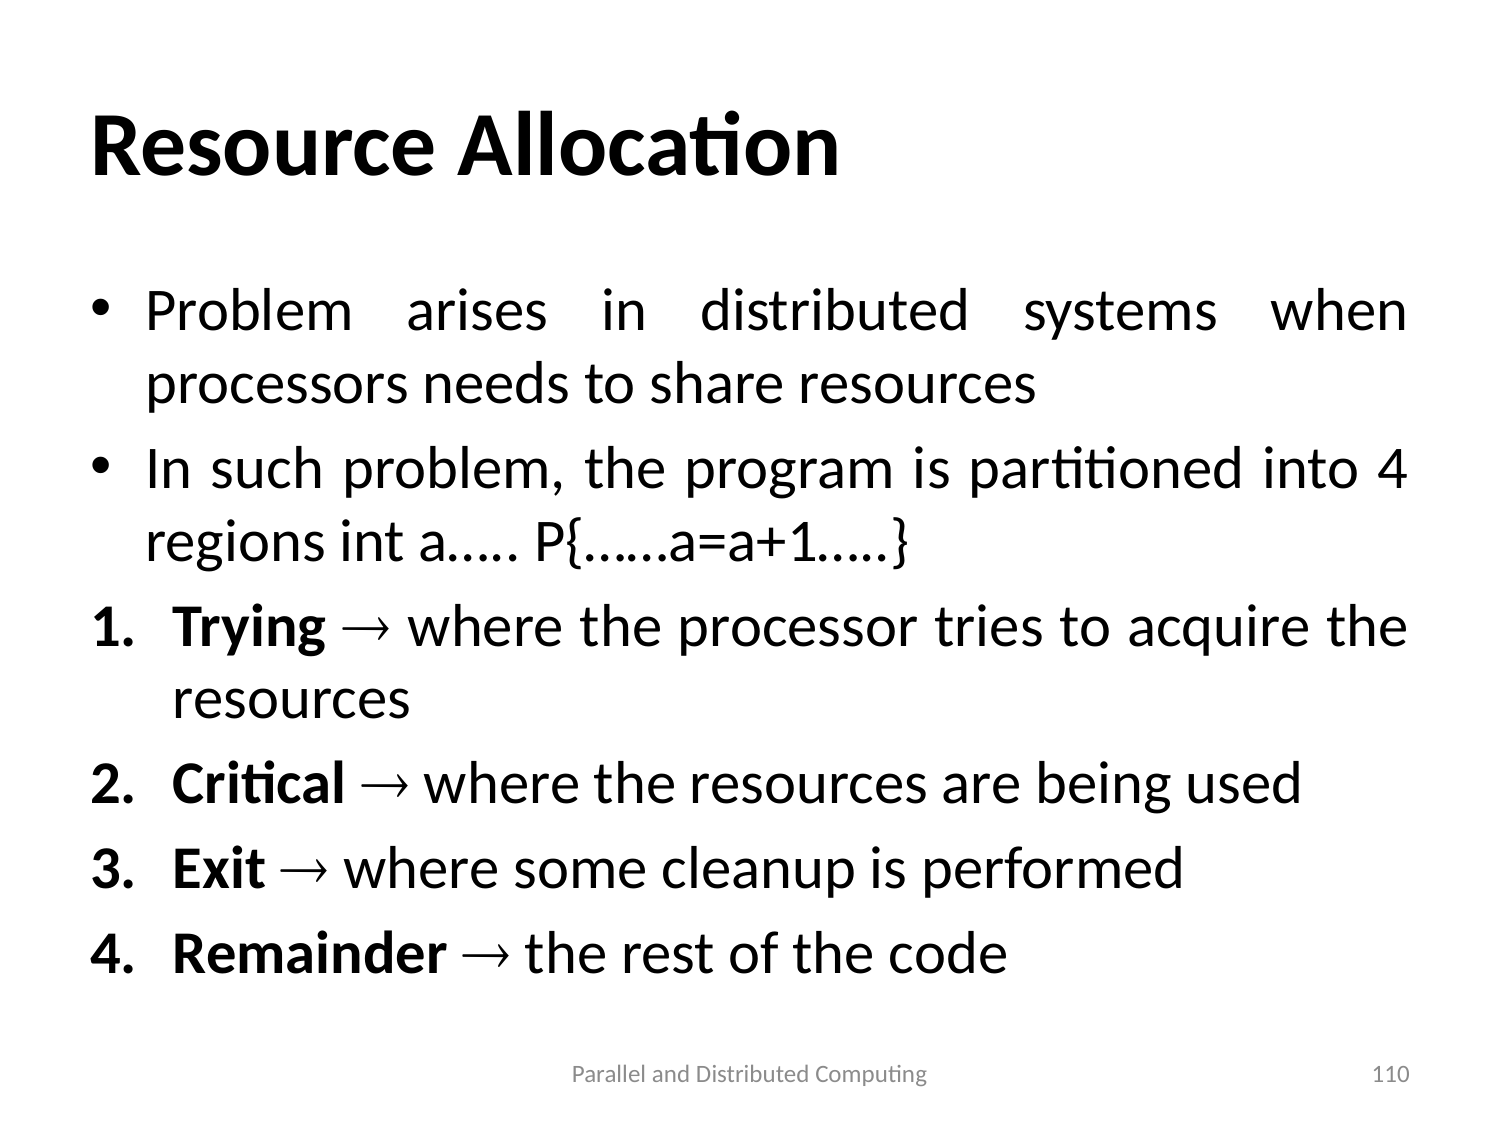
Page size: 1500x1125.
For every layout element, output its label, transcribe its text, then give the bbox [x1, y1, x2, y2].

footer Parallel and Distributed Computing [512, 1042, 988, 1103]
slide_number 110 [1074, 1042, 1425, 1103]
list Problem arises in distributed systems when processors needs to share resources In such problem, the program is partitioned into 4 regions int a….. P{……a=a+1…..} Trying  where the processor tries to acquire the resources Critical  where the resources are being used Exit  where some cleanup is performed Remainder  the rest of the code [75, 262, 1425, 1005]
title Resource Allocation [75, 45, 1425, 233]
